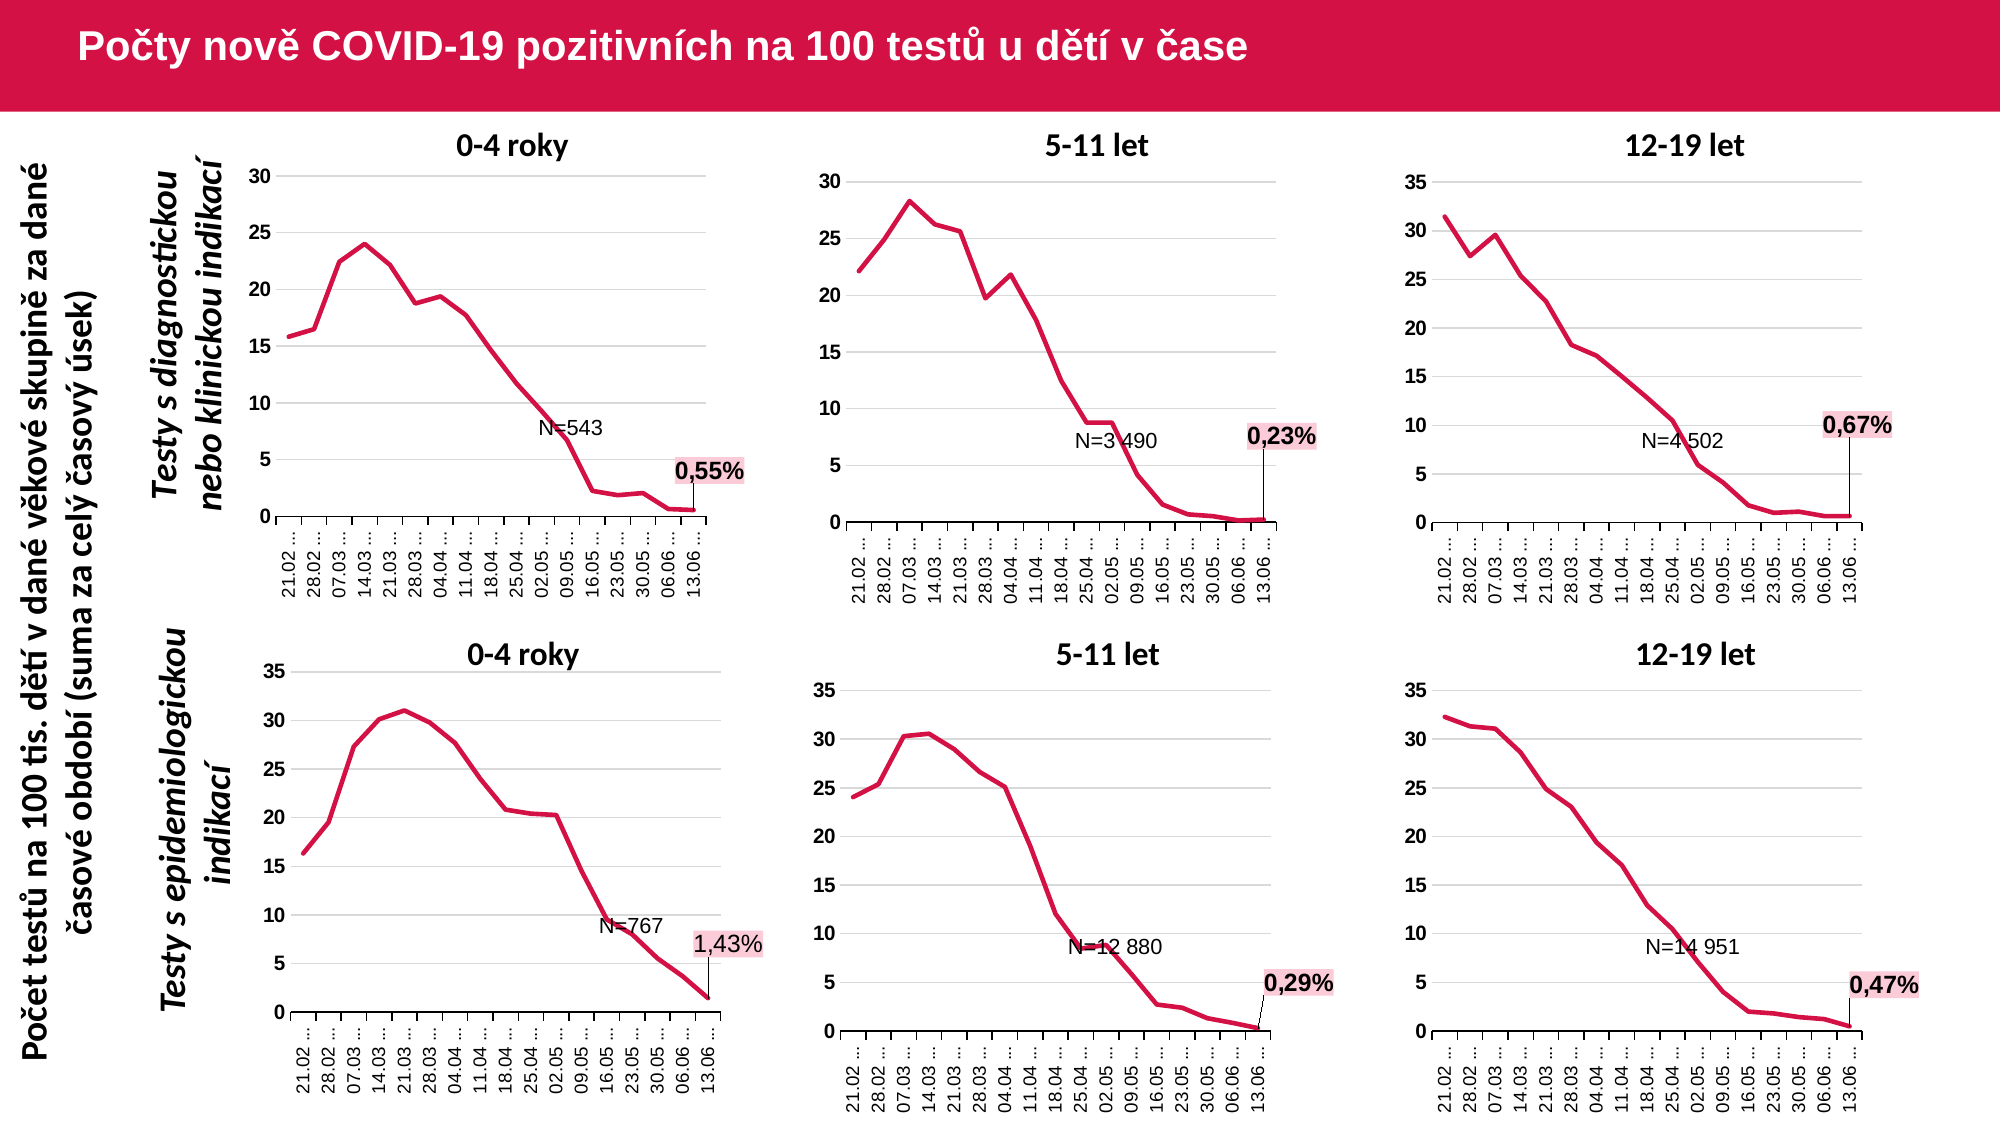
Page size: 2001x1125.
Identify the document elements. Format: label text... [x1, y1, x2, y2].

text_box 5-11 let [893, 123, 1301, 163]
chart [1404, 672, 1938, 1116]
text_box Počet testů na 100 tis. dětí v dané věkové skupině za dané časové období (suma za celý časový úsek) [1, 94, 107, 1125]
chart [248, 157, 782, 602]
text_box 0-4 roky [320, 631, 727, 653]
chart [262, 653, 796, 1097]
text_box Testy s diagnostickou nebo klinickou indikací [131, 143, 237, 529]
text_box 0-4 roky [309, 123, 716, 157]
chart [1404, 163, 1938, 608]
chart [812, 672, 1346, 1116]
title Počty nově COVID-19 pozitivních na 100 testů u dětí v čase [62, 0, 1318, 95]
text_box 12-19 let [1492, 631, 1899, 672]
chart [818, 163, 1352, 607]
text_box 5-11 let [904, 631, 1312, 672]
text_box 12-19 let [1481, 123, 1888, 163]
text_box Testy s epidemiologickou indikací [139, 606, 245, 1036]
